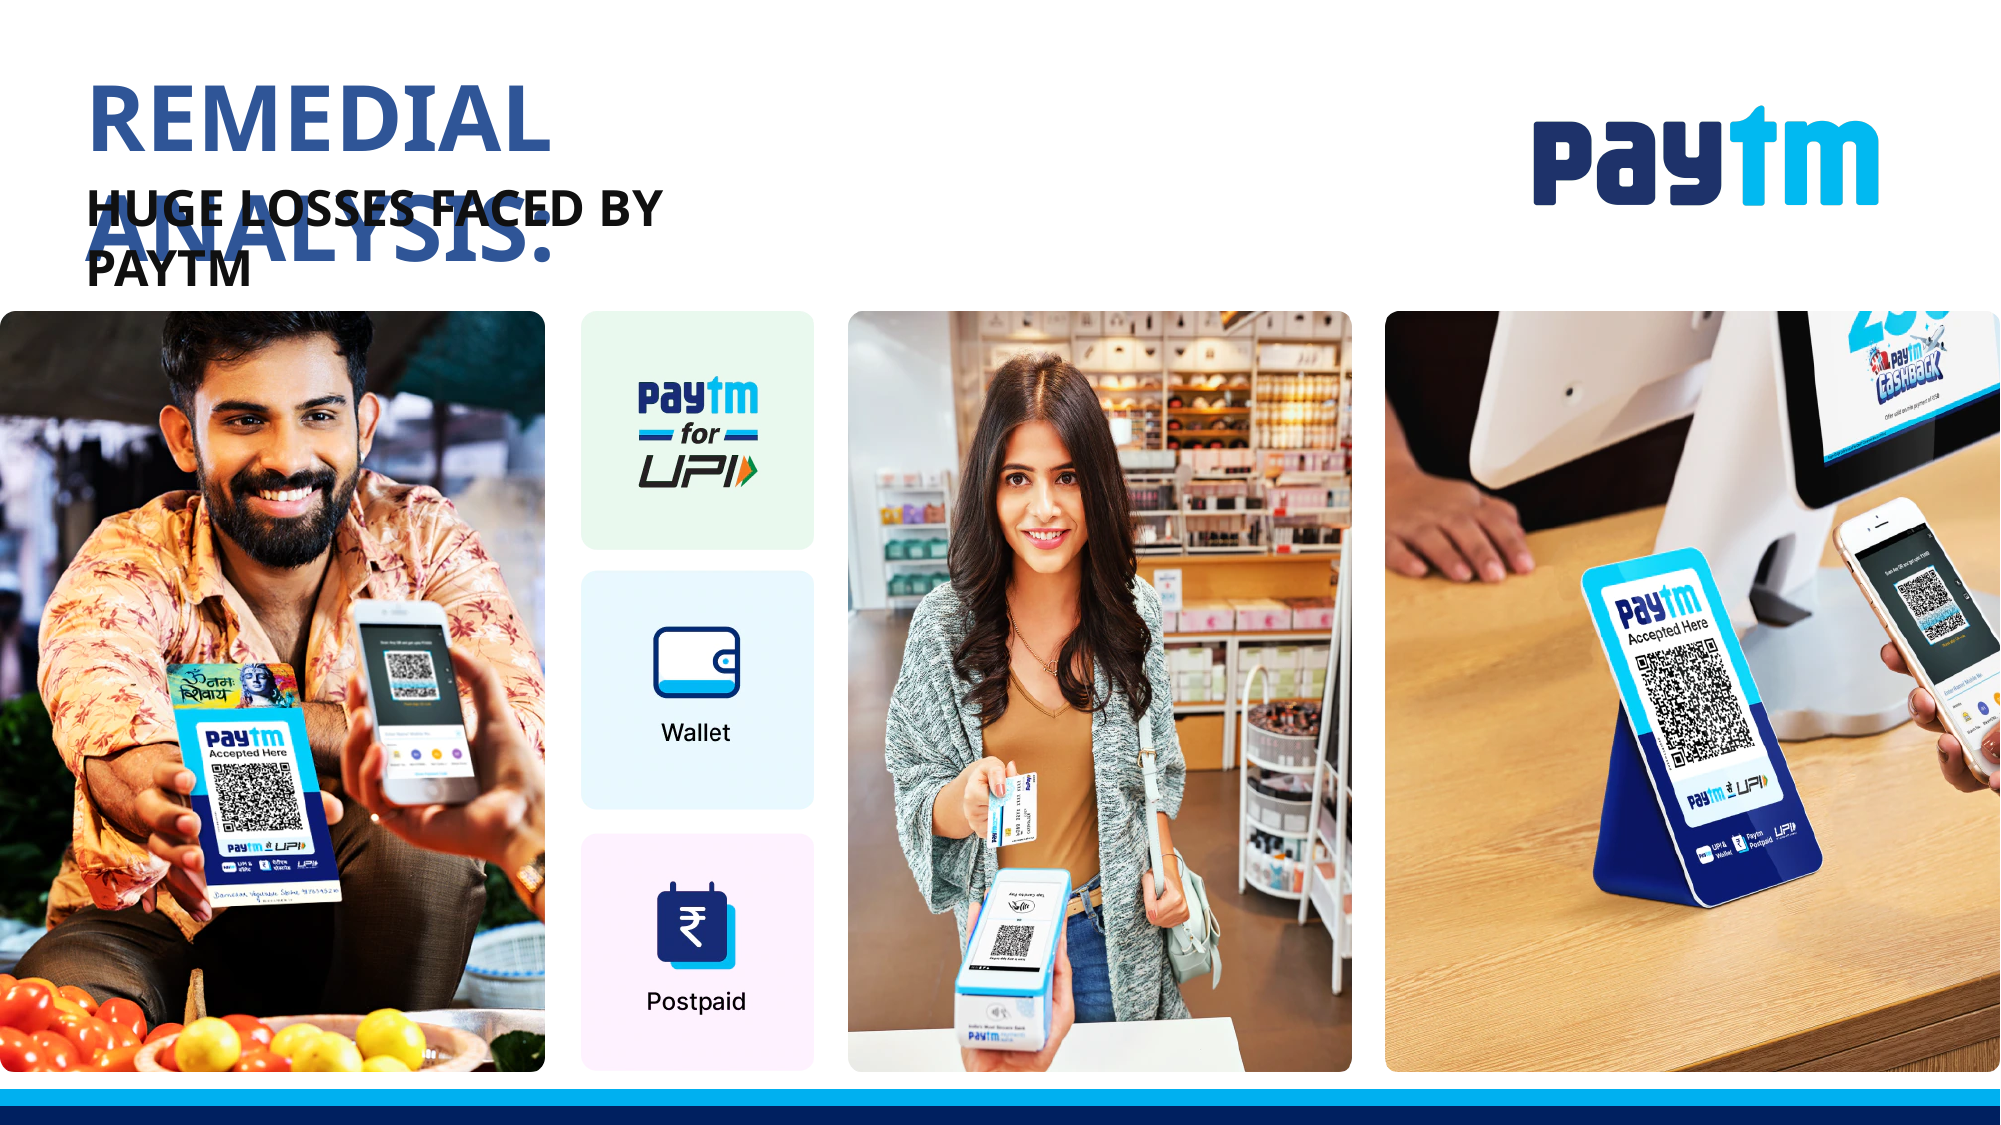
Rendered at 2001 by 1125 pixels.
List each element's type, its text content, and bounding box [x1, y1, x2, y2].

picture [1482, 17, 1930, 294]
picture [0, 311, 814, 1073]
picture [848, 311, 2000, 1073]
text_box [0, 1106, 2000, 1125]
text_box REMEDIAL ANALYSIS: [70, 52, 974, 288]
text_box [0, 1089, 2000, 1106]
text_box HUGE LOSSES FACED BY PAYTM [70, 169, 814, 304]
